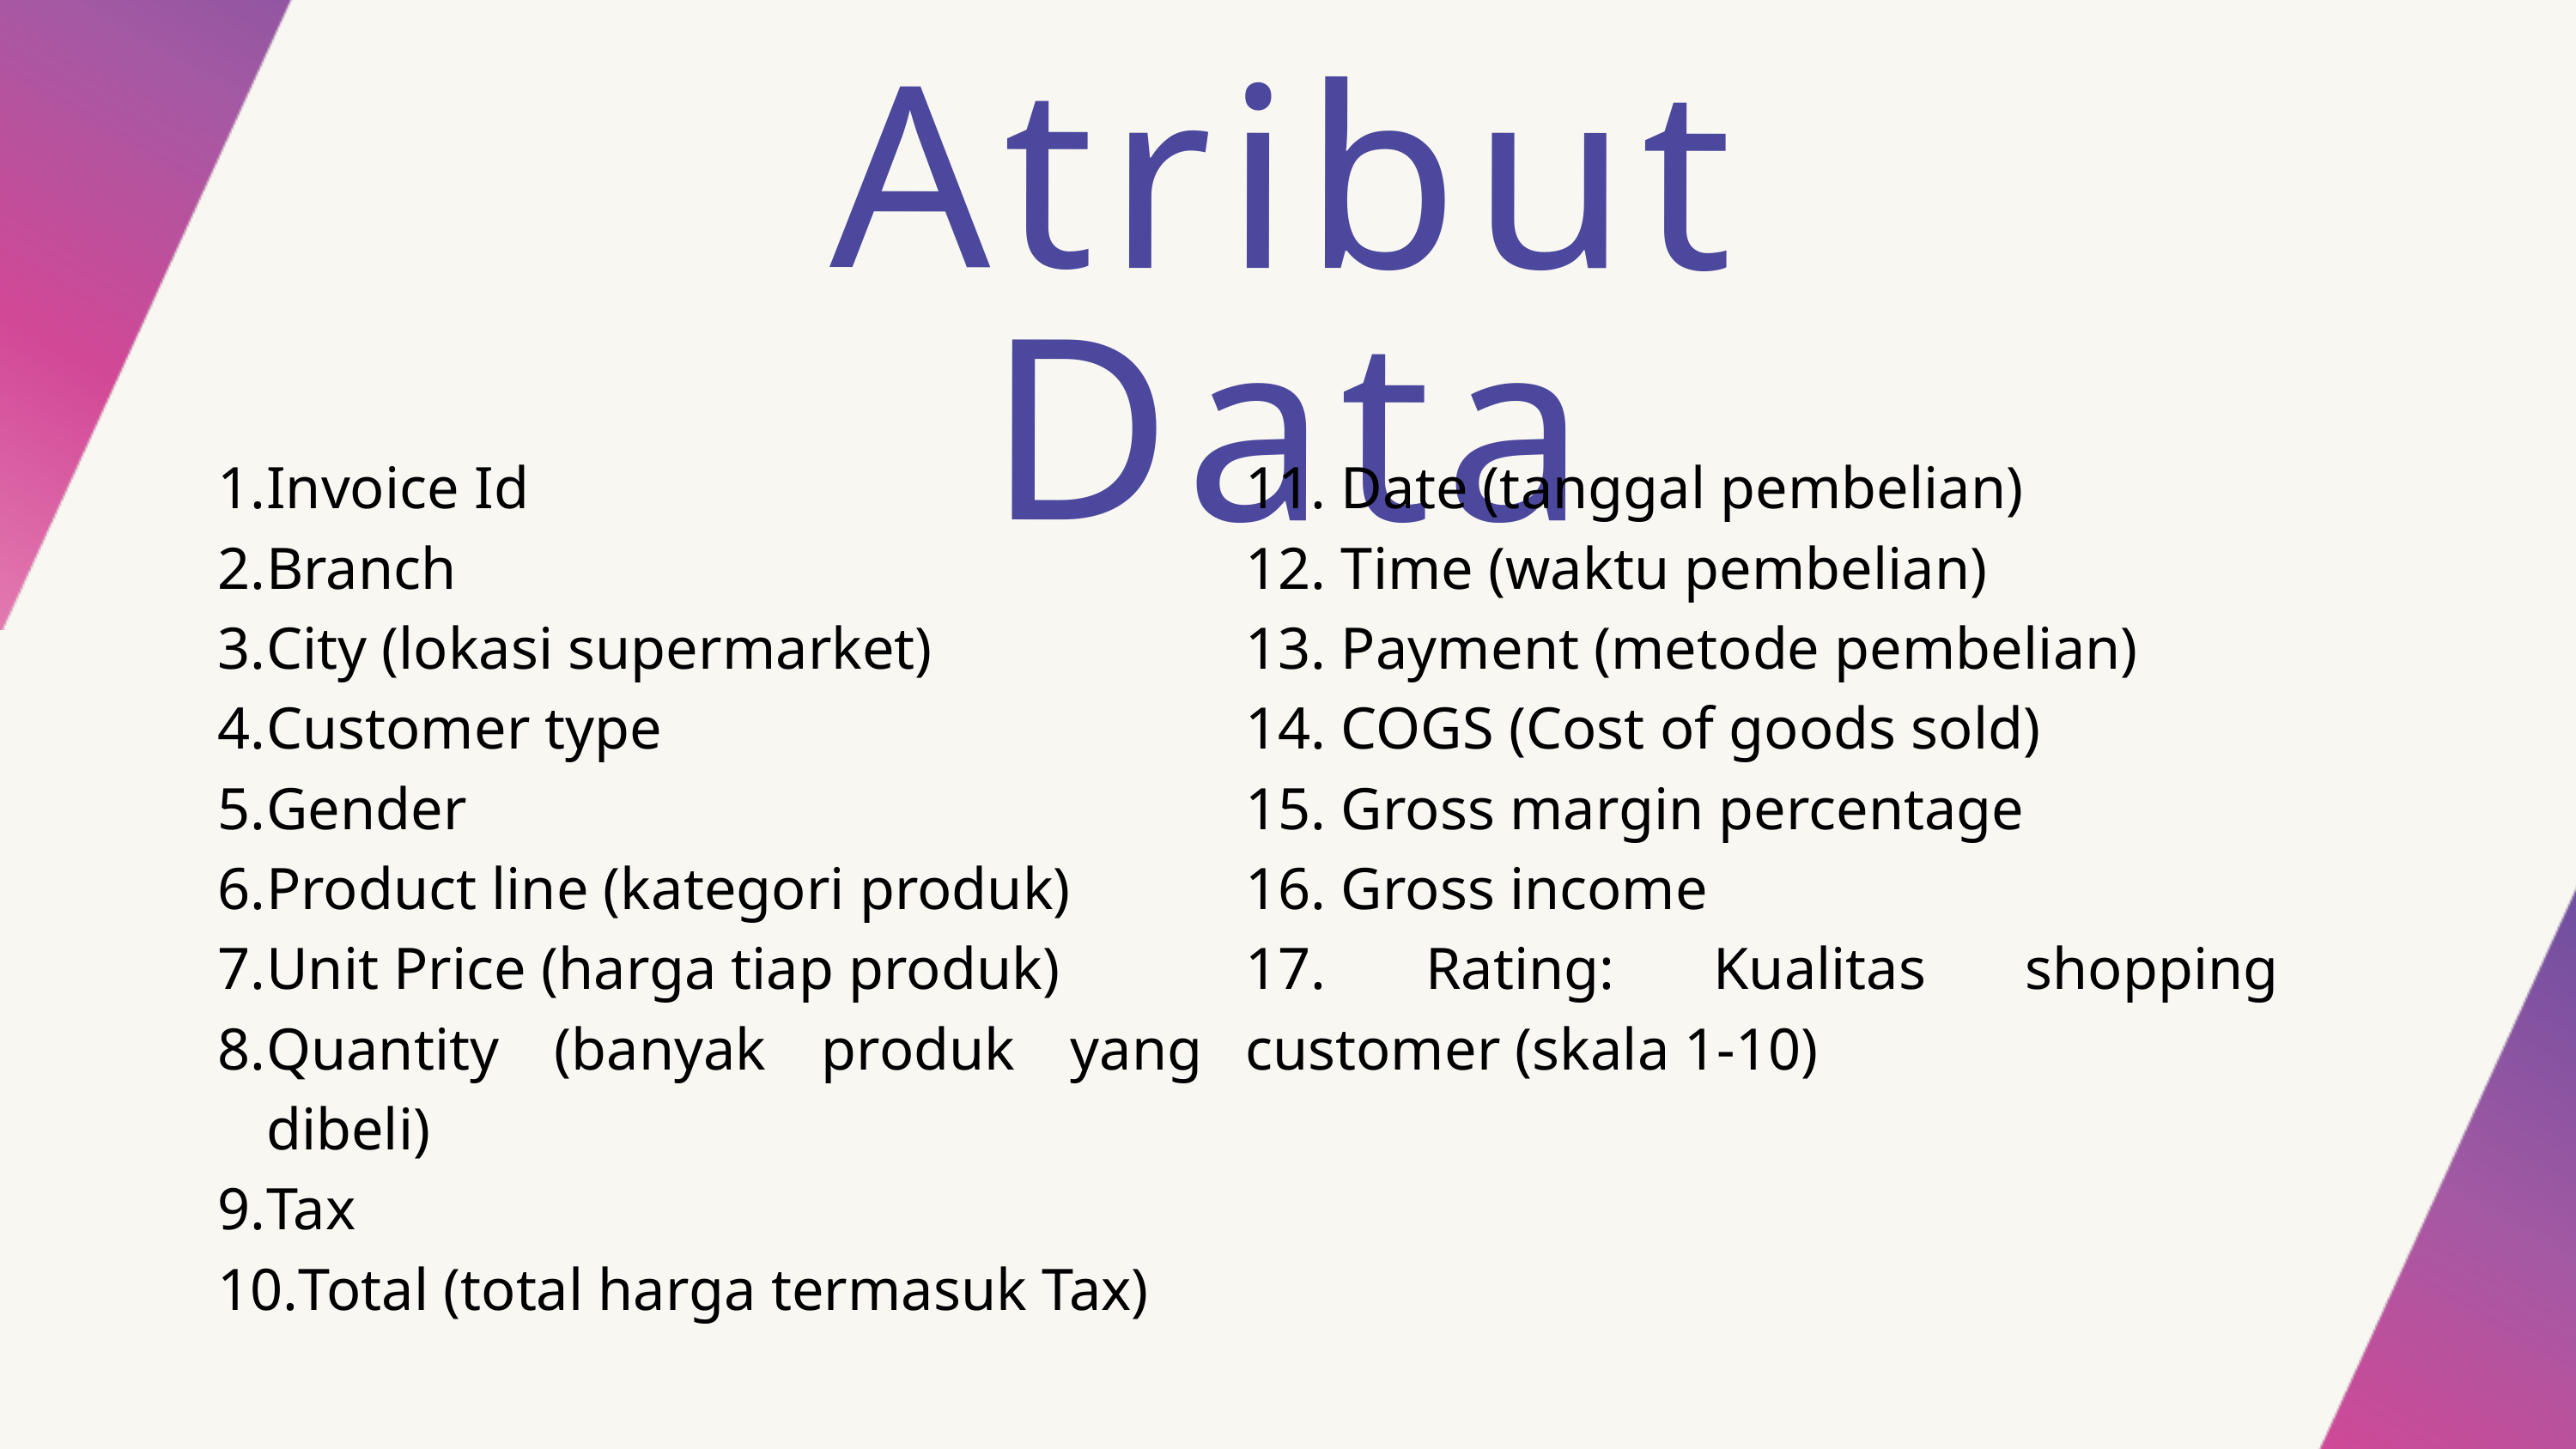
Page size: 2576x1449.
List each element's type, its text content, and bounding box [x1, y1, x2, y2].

text_box [2127, 860, 2576, 1449]
text_box Atribut Data [581, 65, 1994, 572]
text_box 11. Date (tanggal pembelian) 12. Time (waktu pembelian) 13. Payment (metode pembelian) 14. COGS (Cost of goods sold) 15. Gross margin percentage 16. Gross income 17. Rating: Kualitas shopping customer (skala 1-10) [1245, 440, 2280, 1161]
text_box Invoice Id Branch City (lokasi supermarket) Customer type Gender Product line (kategori produk) Unit Price (harga tiap produk) Quantity (banyak produk yang dibeli) Tax Total (total harga termasuk Tax) [168, 440, 1204, 1322]
text_box [0, 0, 467, 630]
